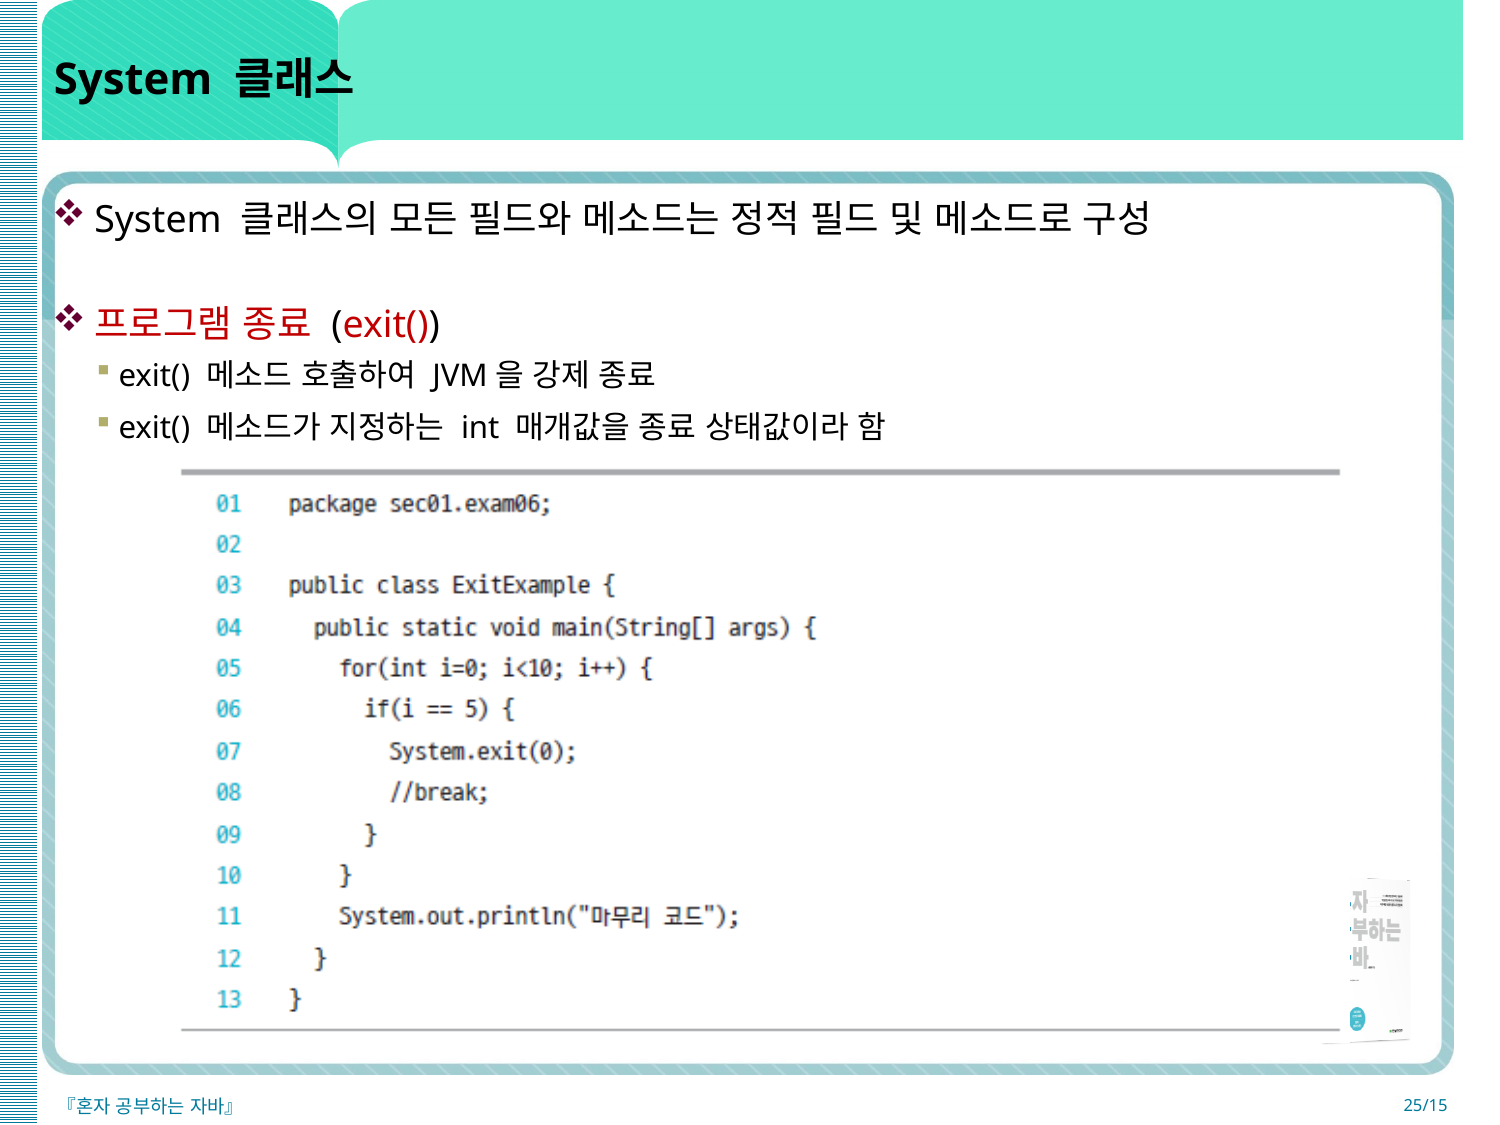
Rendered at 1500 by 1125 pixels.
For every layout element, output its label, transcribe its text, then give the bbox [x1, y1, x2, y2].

title System 클래스 [39, 42, 1280, 138]
list System 클래스의 모든 필드와 메소드는 정적 필드 및 메소드로 구성 프로그램 종료 (exit()) exit() 메소드 호출하여 JVM을 강제 종료 exit() 메소드가 지정하는 int 매개값을 종료 상태값이라 함 [37, 187, 1463, 1091]
picture [42, 0, 1463, 187]
picture [174, 462, 1351, 1043]
picture [68, 1097, 75, 1110]
picture [116, 1102, 131, 1107]
picture [1243, 797, 1488, 1122]
picture [225, 1102, 232, 1115]
